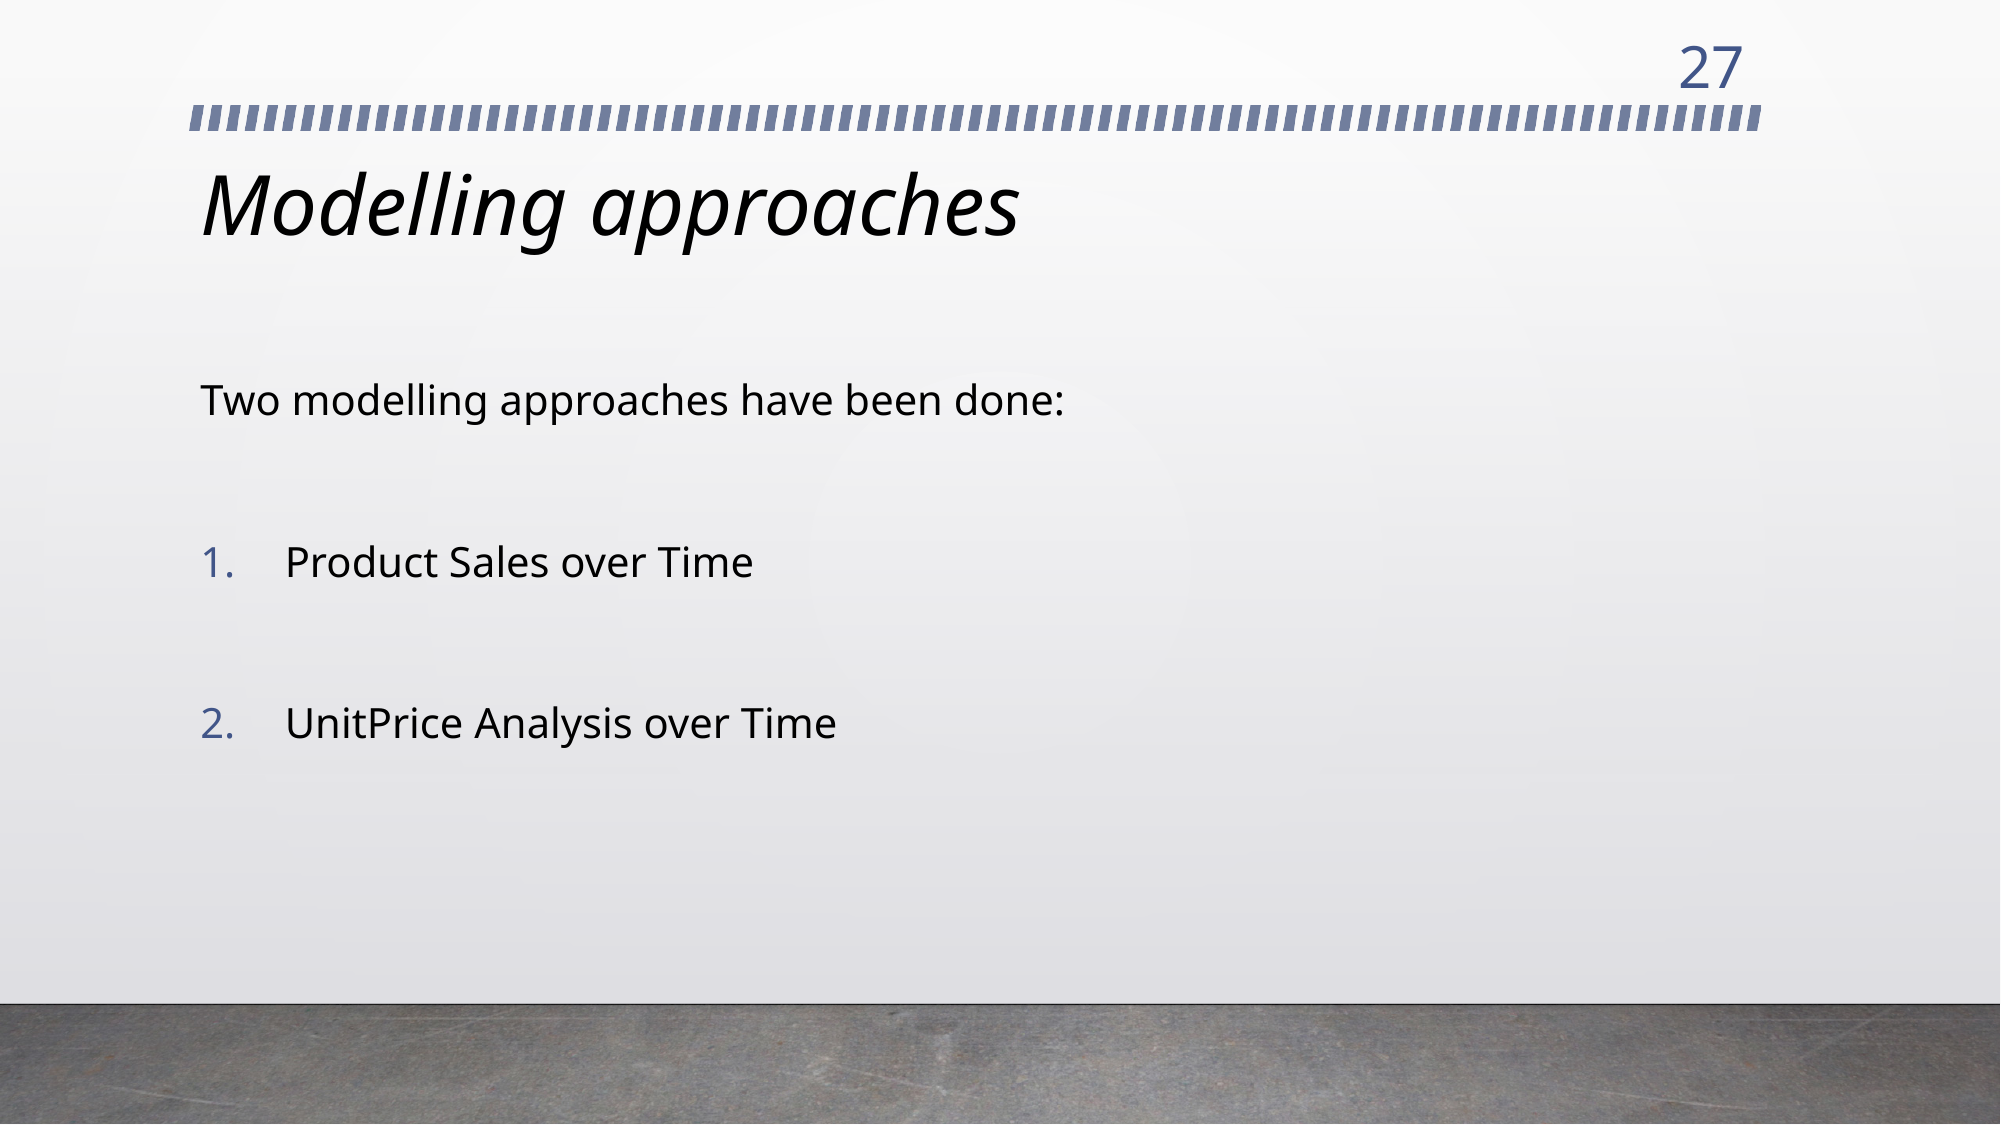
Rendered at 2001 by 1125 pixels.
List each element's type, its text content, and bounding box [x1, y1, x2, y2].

picture [0, 1004, 2000, 1124]
list Two modelling approaches have been done: Product Sales over Time UnitPrice Analysis over Time [185, 356, 1761, 897]
slide_number 27 [1626, 22, 1760, 106]
title Modelling approaches [185, 156, 1761, 329]
